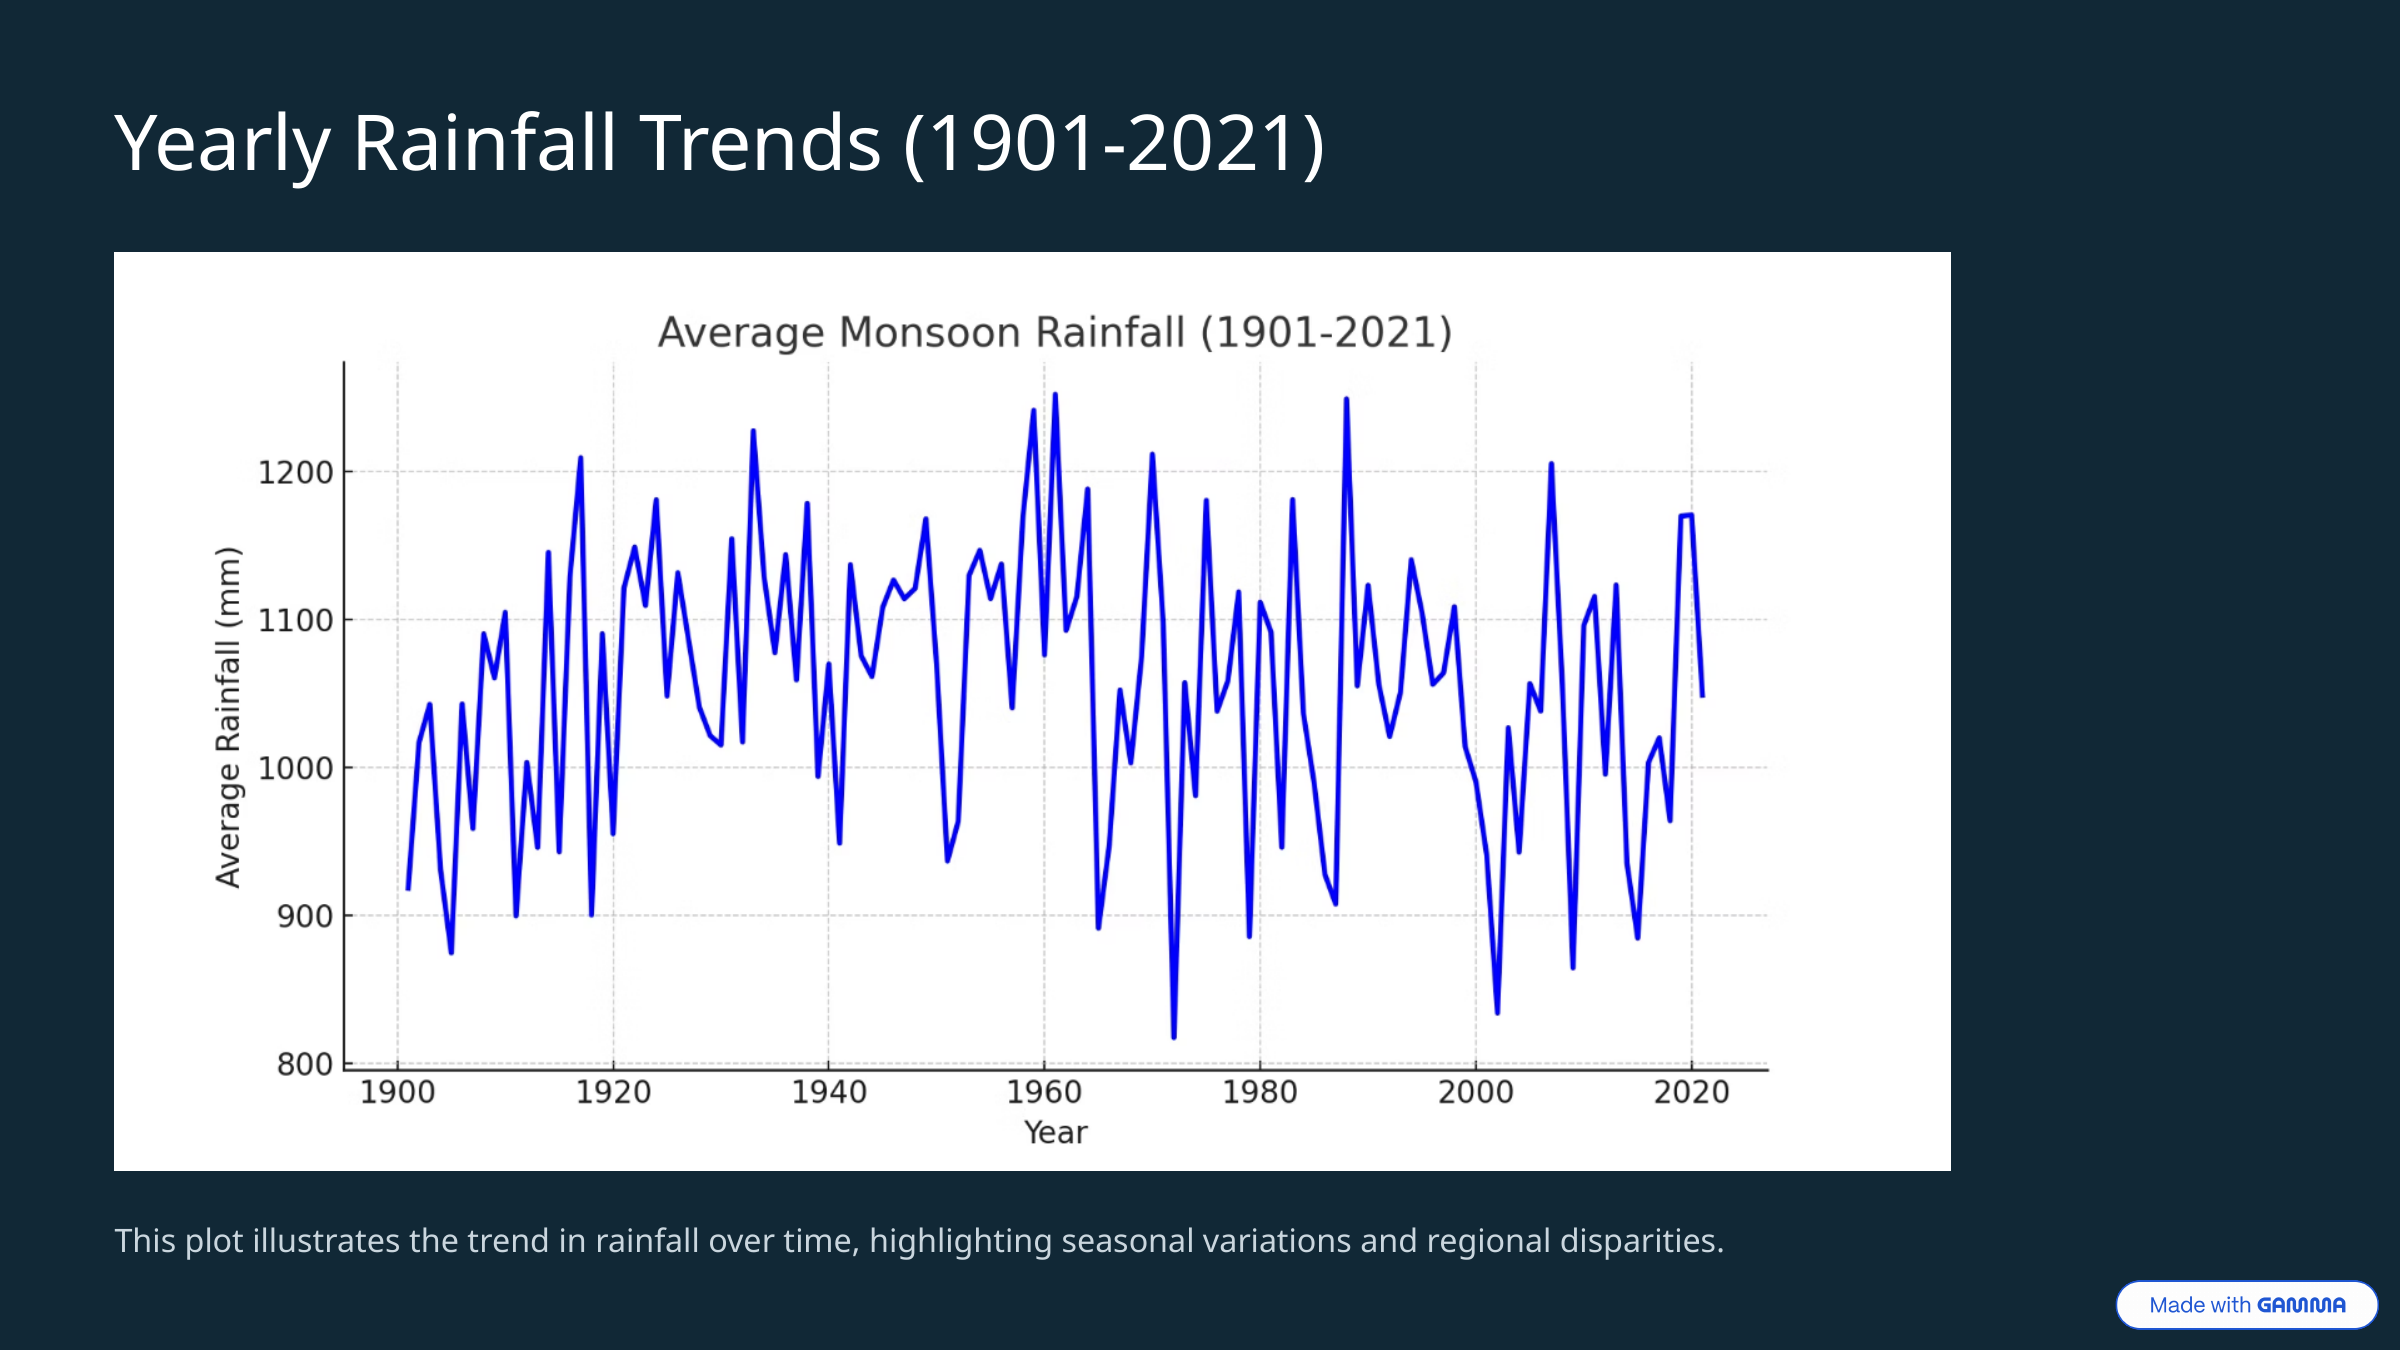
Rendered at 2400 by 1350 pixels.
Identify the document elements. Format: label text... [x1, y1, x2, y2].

picture [2106, 1271, 2389, 1339]
text_box Yearly Rainfall Trends (1901-2021) [114, 90, 1619, 187]
text_box This plot illustrates the trend in rainfall over time, highlighting seasonal variations and regional disparities. [114, 1207, 2286, 1260]
picture [114, 252, 1951, 1171]
